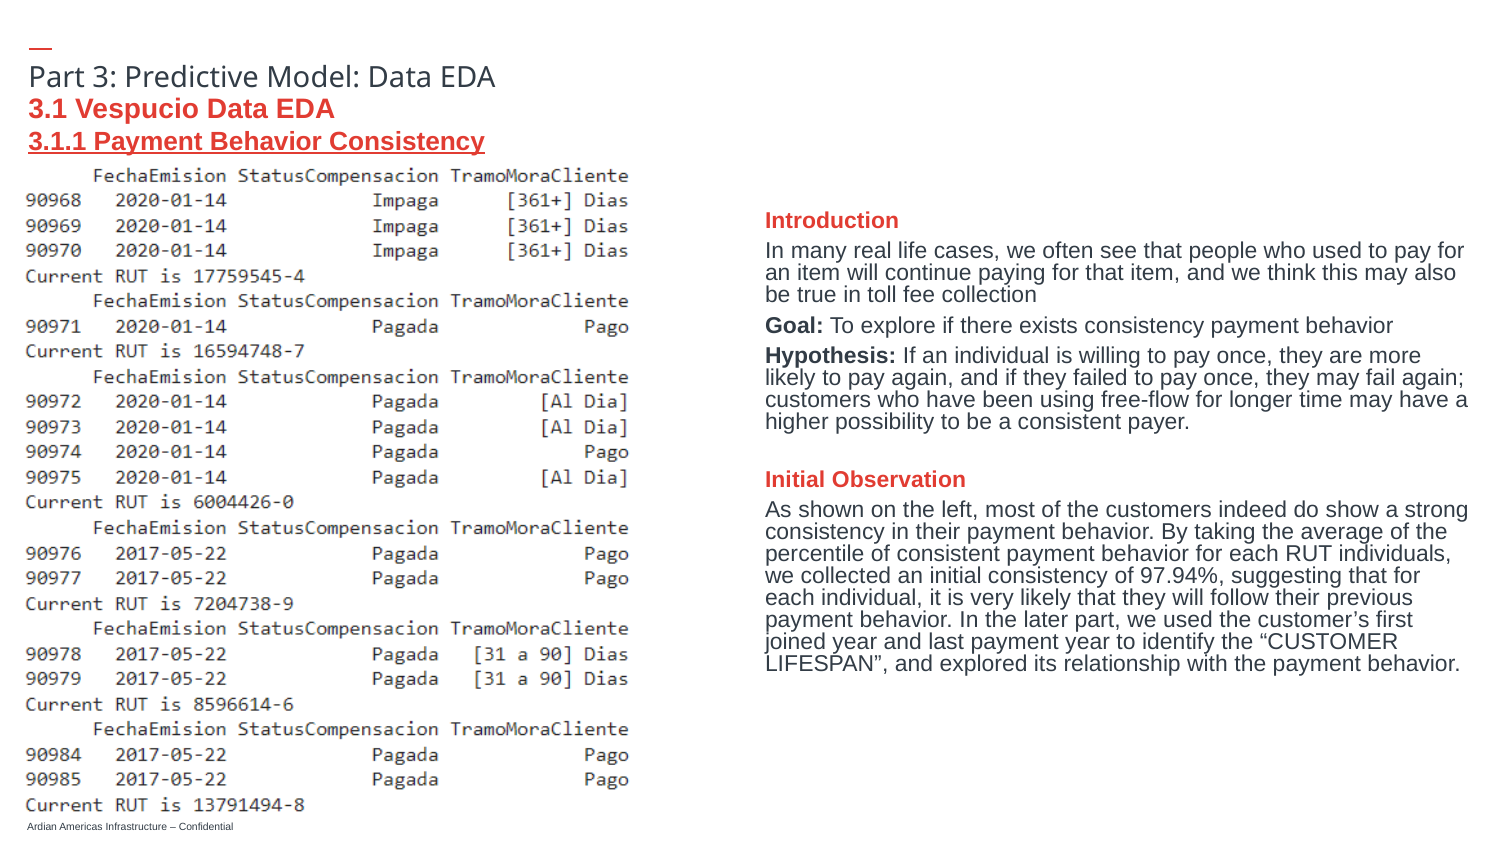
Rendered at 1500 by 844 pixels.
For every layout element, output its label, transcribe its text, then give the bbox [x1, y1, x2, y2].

picture [19, 164, 632, 814]
list 3.1.1 Payment Behavior Consistency [28, 119, 1141, 165]
list 3.1 Vespucio Data EDA [28, 87, 733, 119]
text_box Introduction In many real life cases, we often see that people who used to pay for an item will continue paying for that item, and we think this may also be true in toll fee collection Goal: To explore if there exists consistency payment behavior Hypothesis: If an individual is willing to pay once, they are more likely to pay again, and if they failed to pay once, they may fail again; customers who have been using free-flow for longer time may have a higher possibility to be a consistent payer. [749, 195, 1492, 449]
text_box Initial Observation As shown on the left, most of the customers indeed do show a strong consistency in their payment behavior. By taking the average of the percentile of consistent payment behavior for each RUT individuals, we collected an initial consistency of 97.94%, suggesting that for each individual, it is very likely that they will follow their previous payment behavior. In the later part, we used the customer’s first joined year and last payment year to identify the “CUSTOMER LIFESPAN”, and explored its relationship with the payment behavior. [749, 454, 1492, 691]
title Part 3: Predictive Model: Data EDA [28, 55, 1400, 101]
